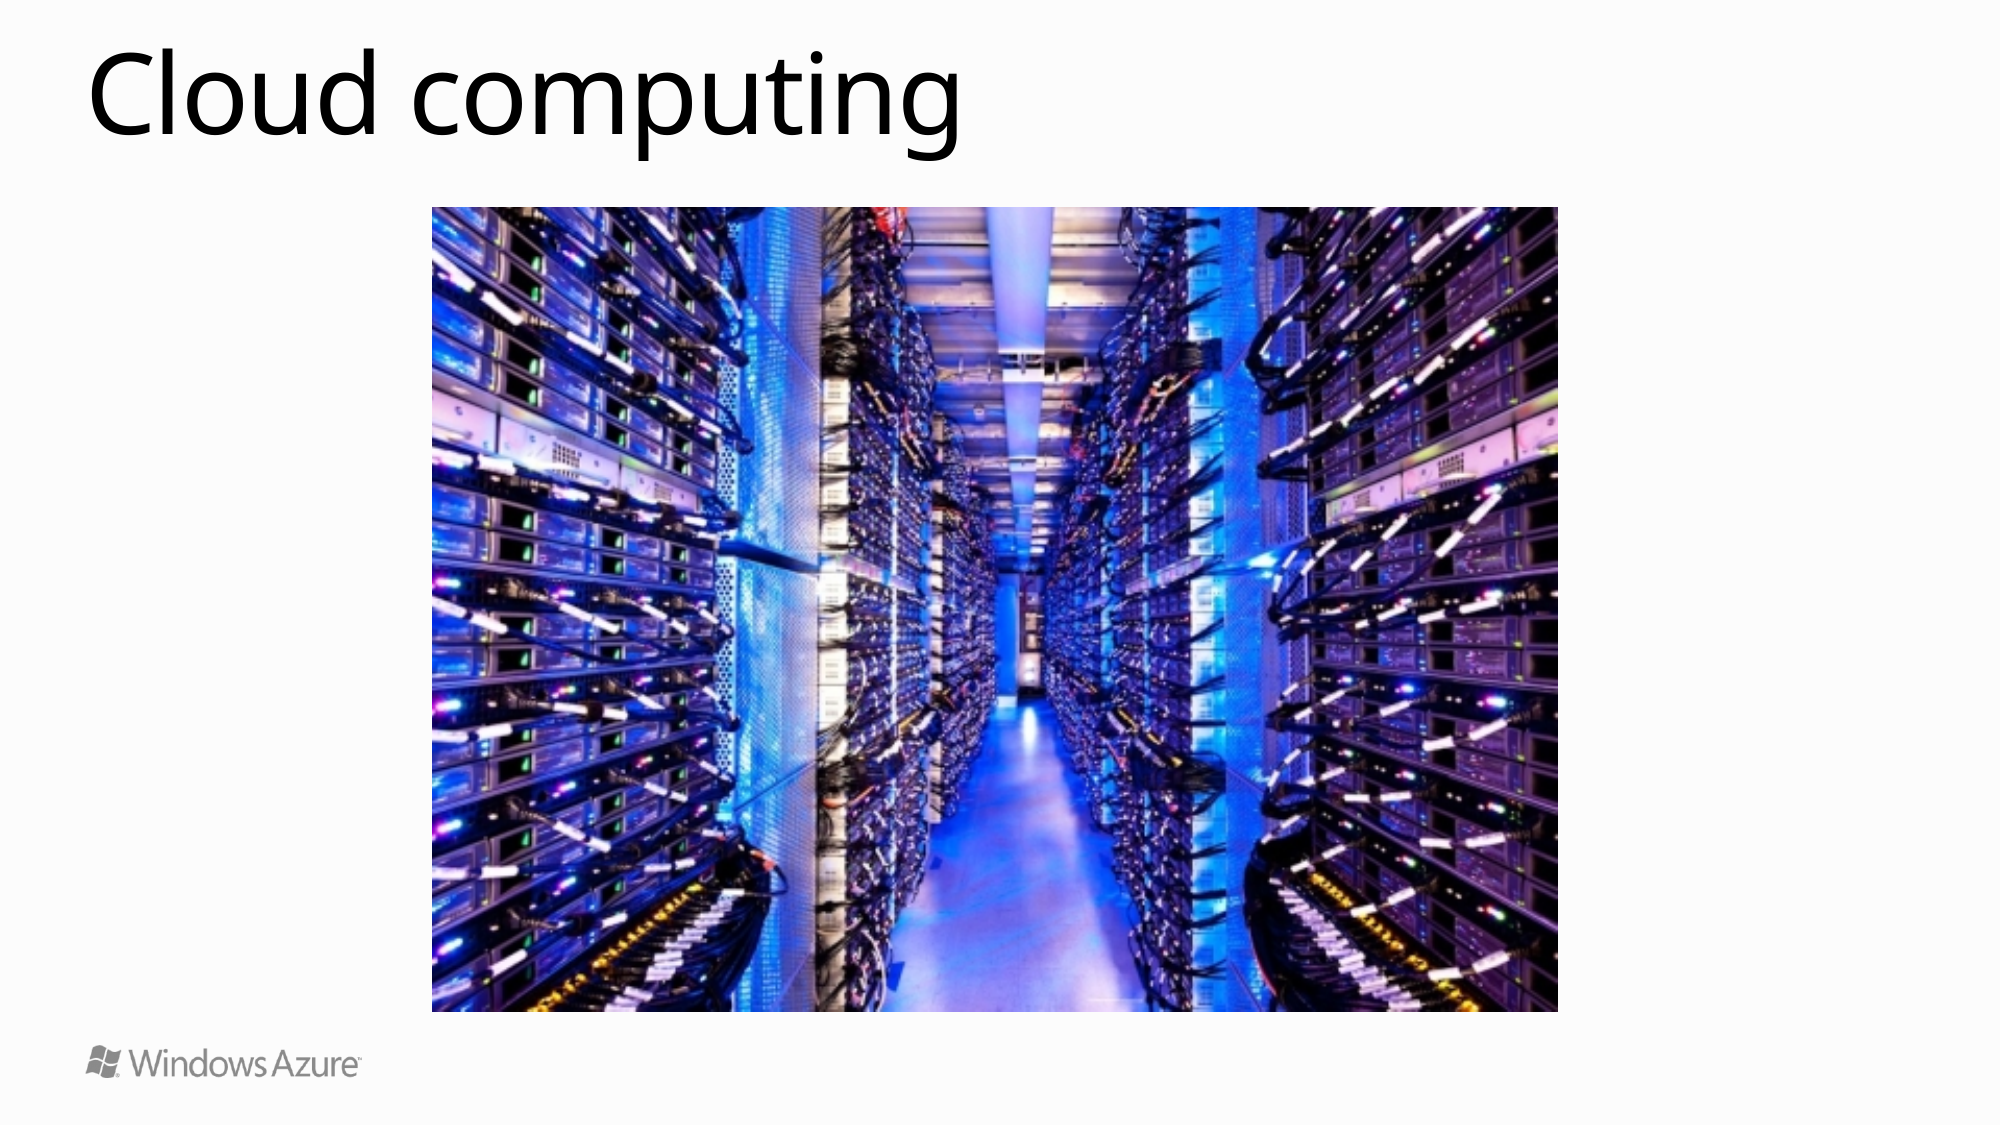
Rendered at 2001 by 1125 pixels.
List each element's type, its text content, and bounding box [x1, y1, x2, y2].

title Cloud computing [85, 37, 1915, 163]
picture [431, 207, 1558, 1013]
